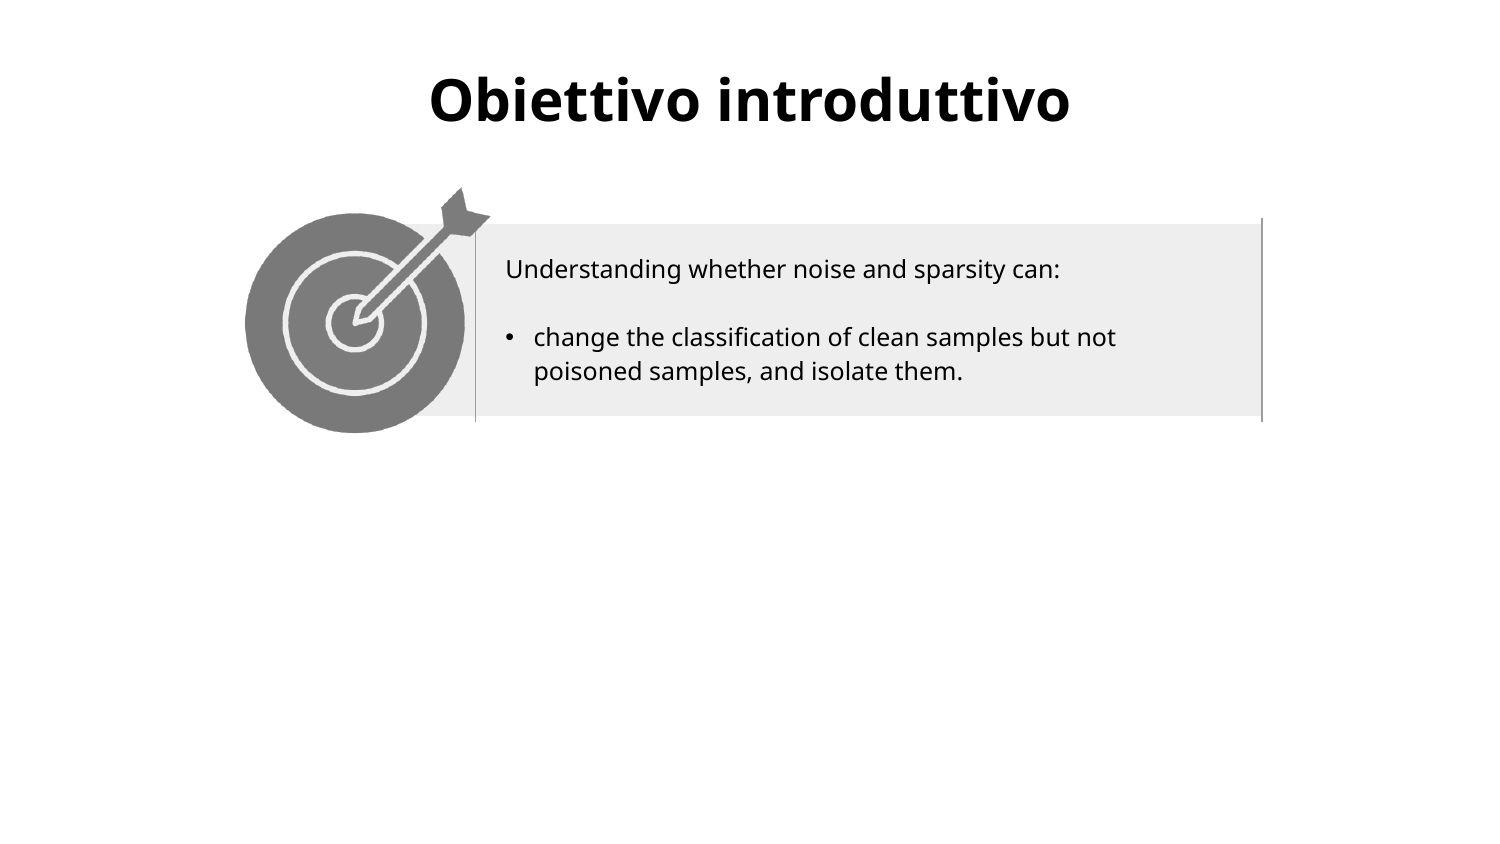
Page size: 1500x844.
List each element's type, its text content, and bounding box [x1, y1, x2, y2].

picture [224, 163, 515, 454]
title Obiettivo introduttivo [75, 48, 1425, 142]
table_header Understanding whether noise and sparsity can: change the classification of clean samples but not poisoned samples, and isolate them. [519, 224, 1261, 416]
